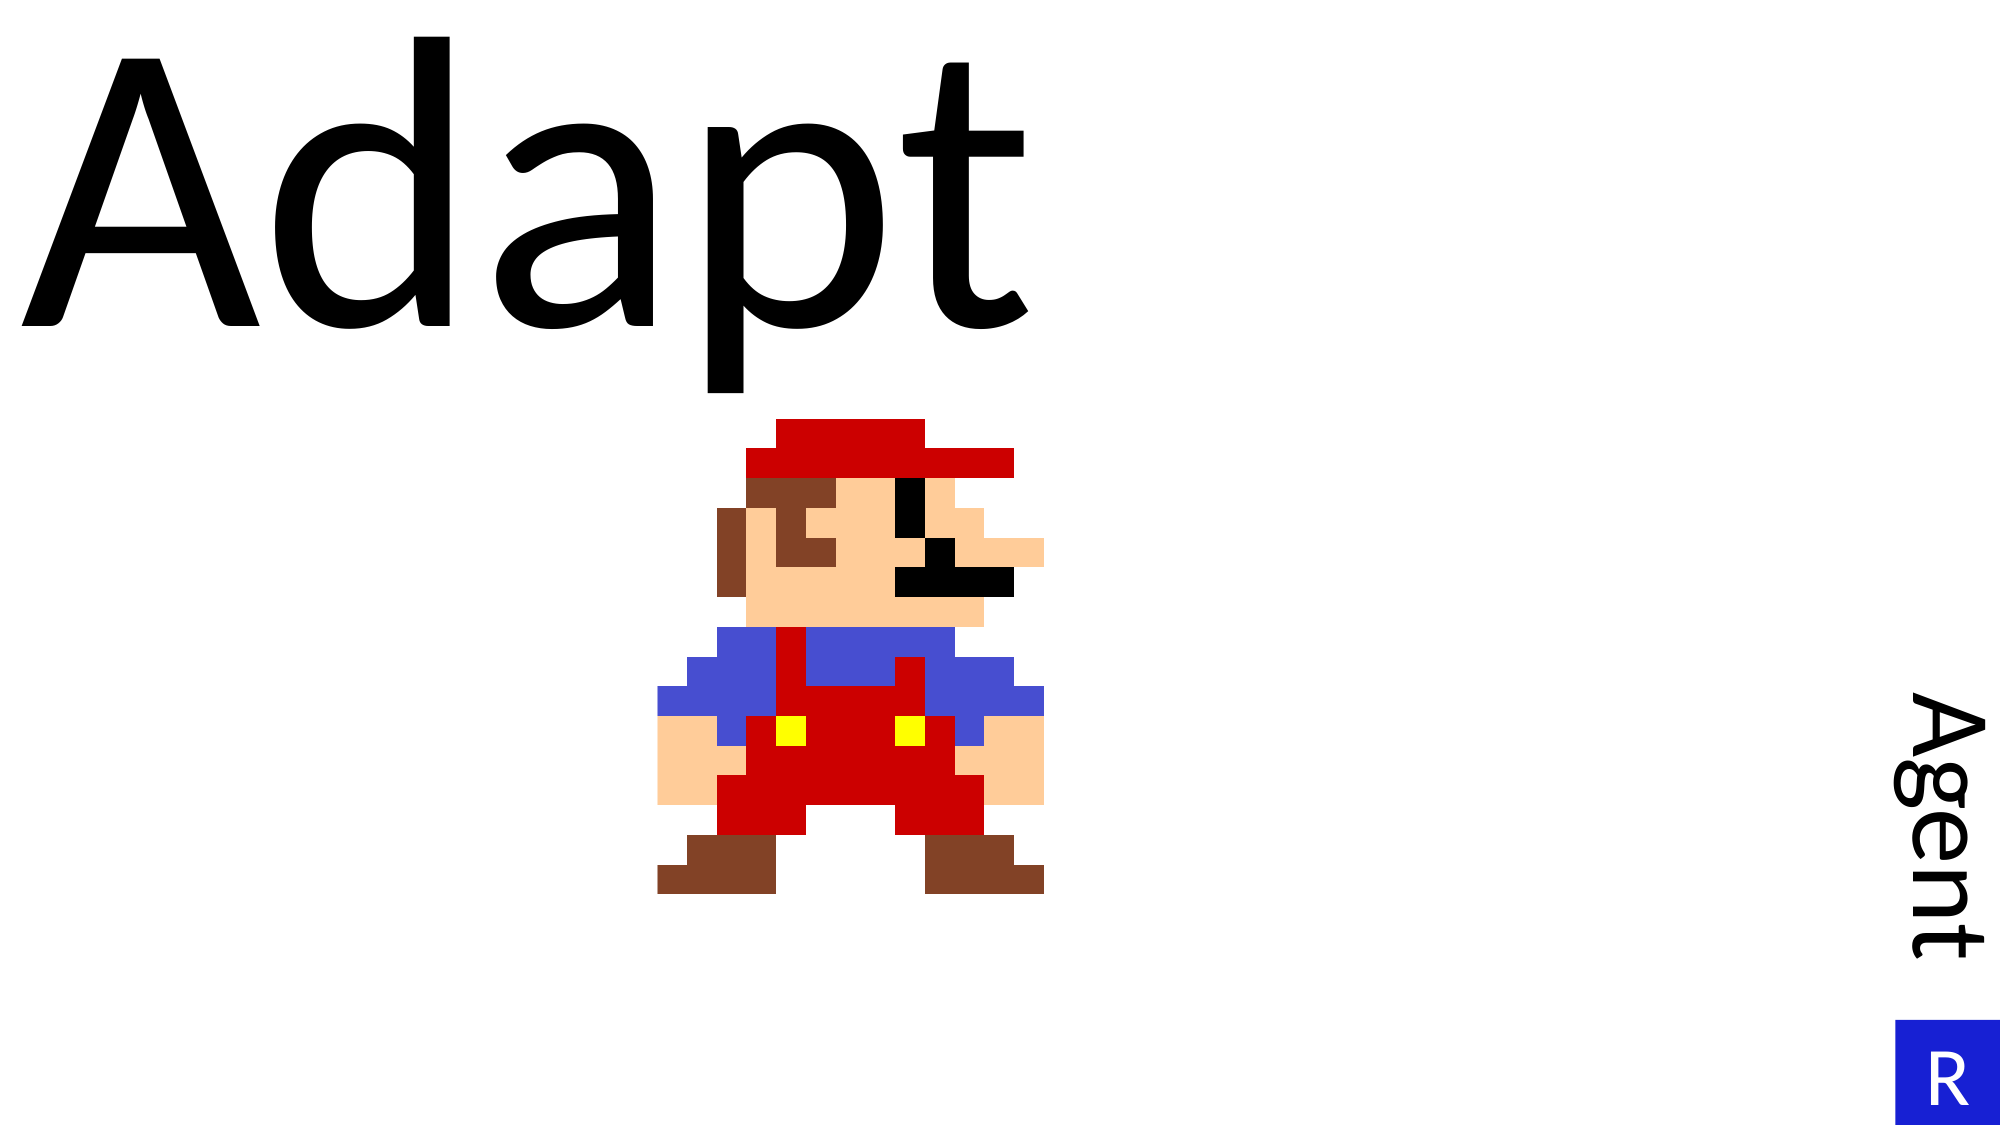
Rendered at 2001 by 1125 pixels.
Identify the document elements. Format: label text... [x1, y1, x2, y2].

text_box R [1894, 1019, 2000, 1125]
text_box Agent [1883, 677, 2000, 976]
text_box Adapt [5, 0, 1052, 418]
picture [584, 378, 1112, 933]
